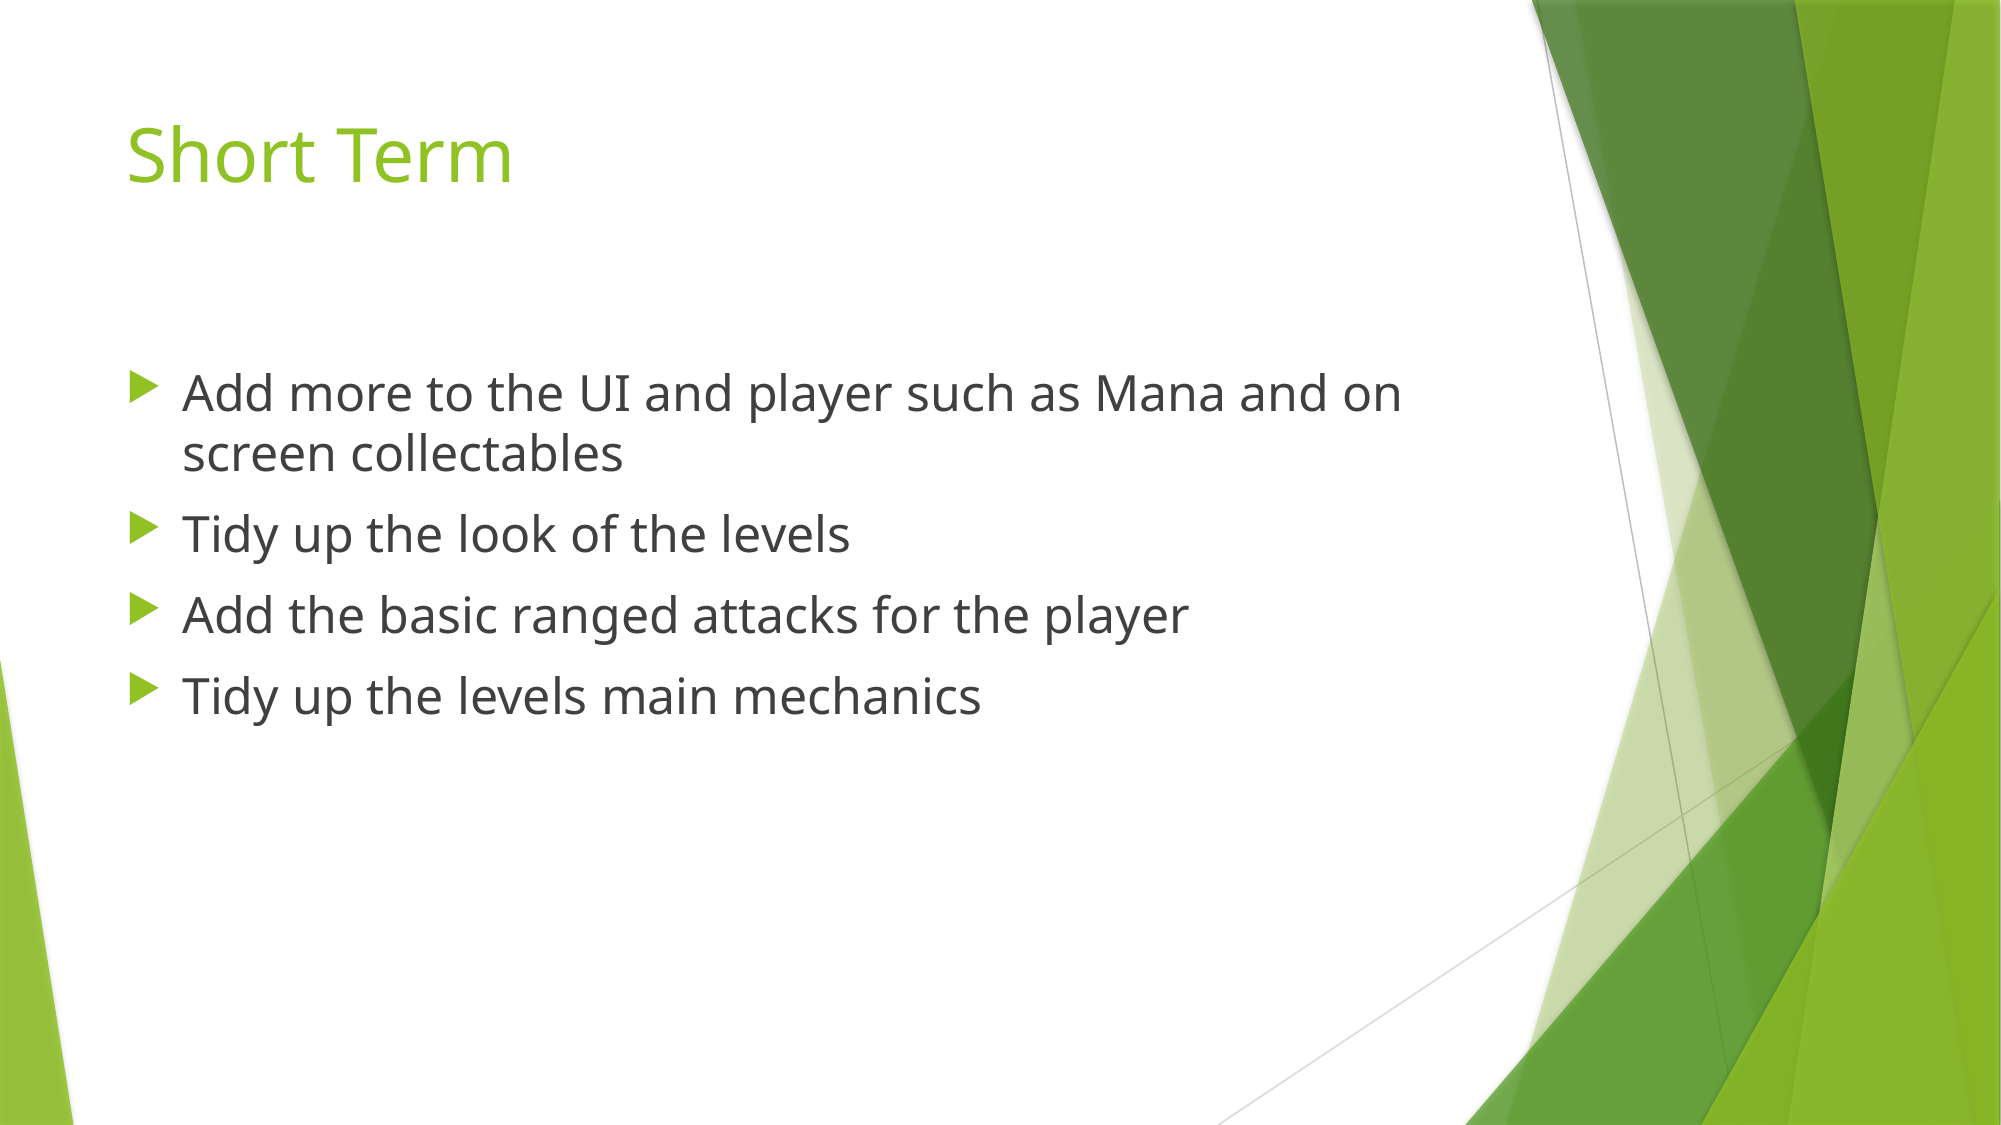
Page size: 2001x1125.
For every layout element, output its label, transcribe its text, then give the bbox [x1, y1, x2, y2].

list Add more to the UI and player such as Mana and on screen collectables Tidy up the look of the levels Add the basic ranged attacks for the player Tidy up the levels main mechanics [111, 354, 1522, 992]
title Short Term [111, 99, 1522, 317]
